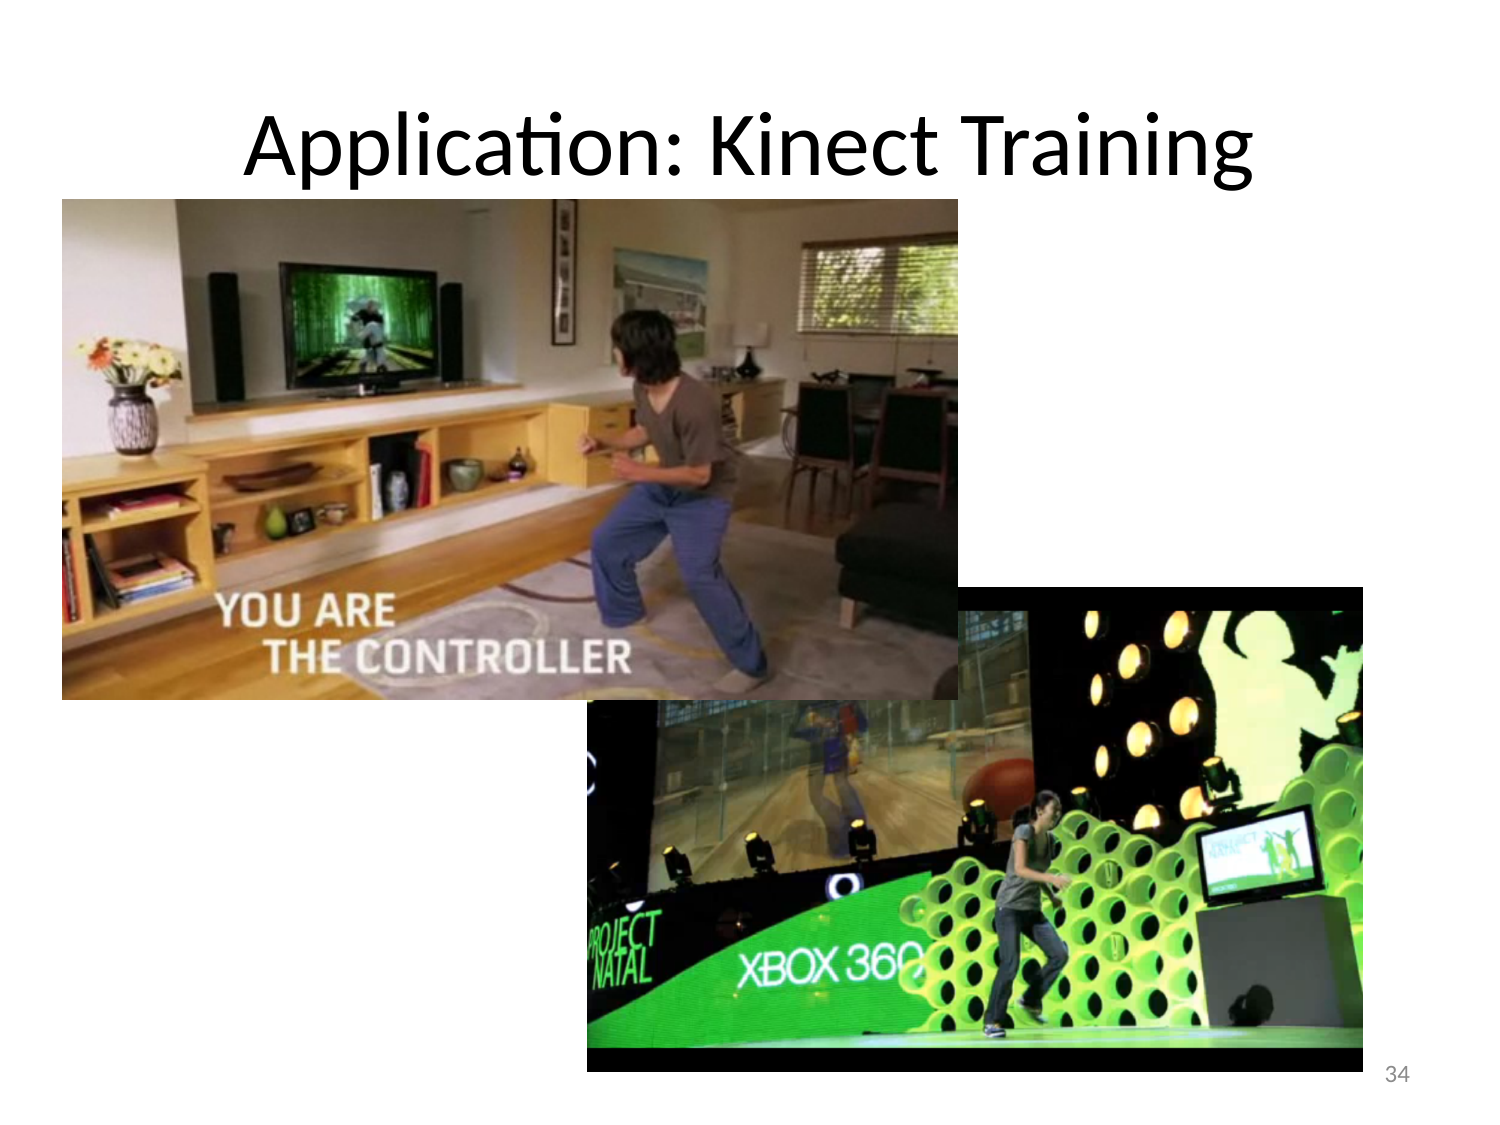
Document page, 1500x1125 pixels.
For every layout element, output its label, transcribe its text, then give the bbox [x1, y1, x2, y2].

picture [62, 199, 1363, 1072]
title Application: Kinect Training [75, 45, 1425, 233]
slide_number 34 [1074, 1042, 1425, 1103]
